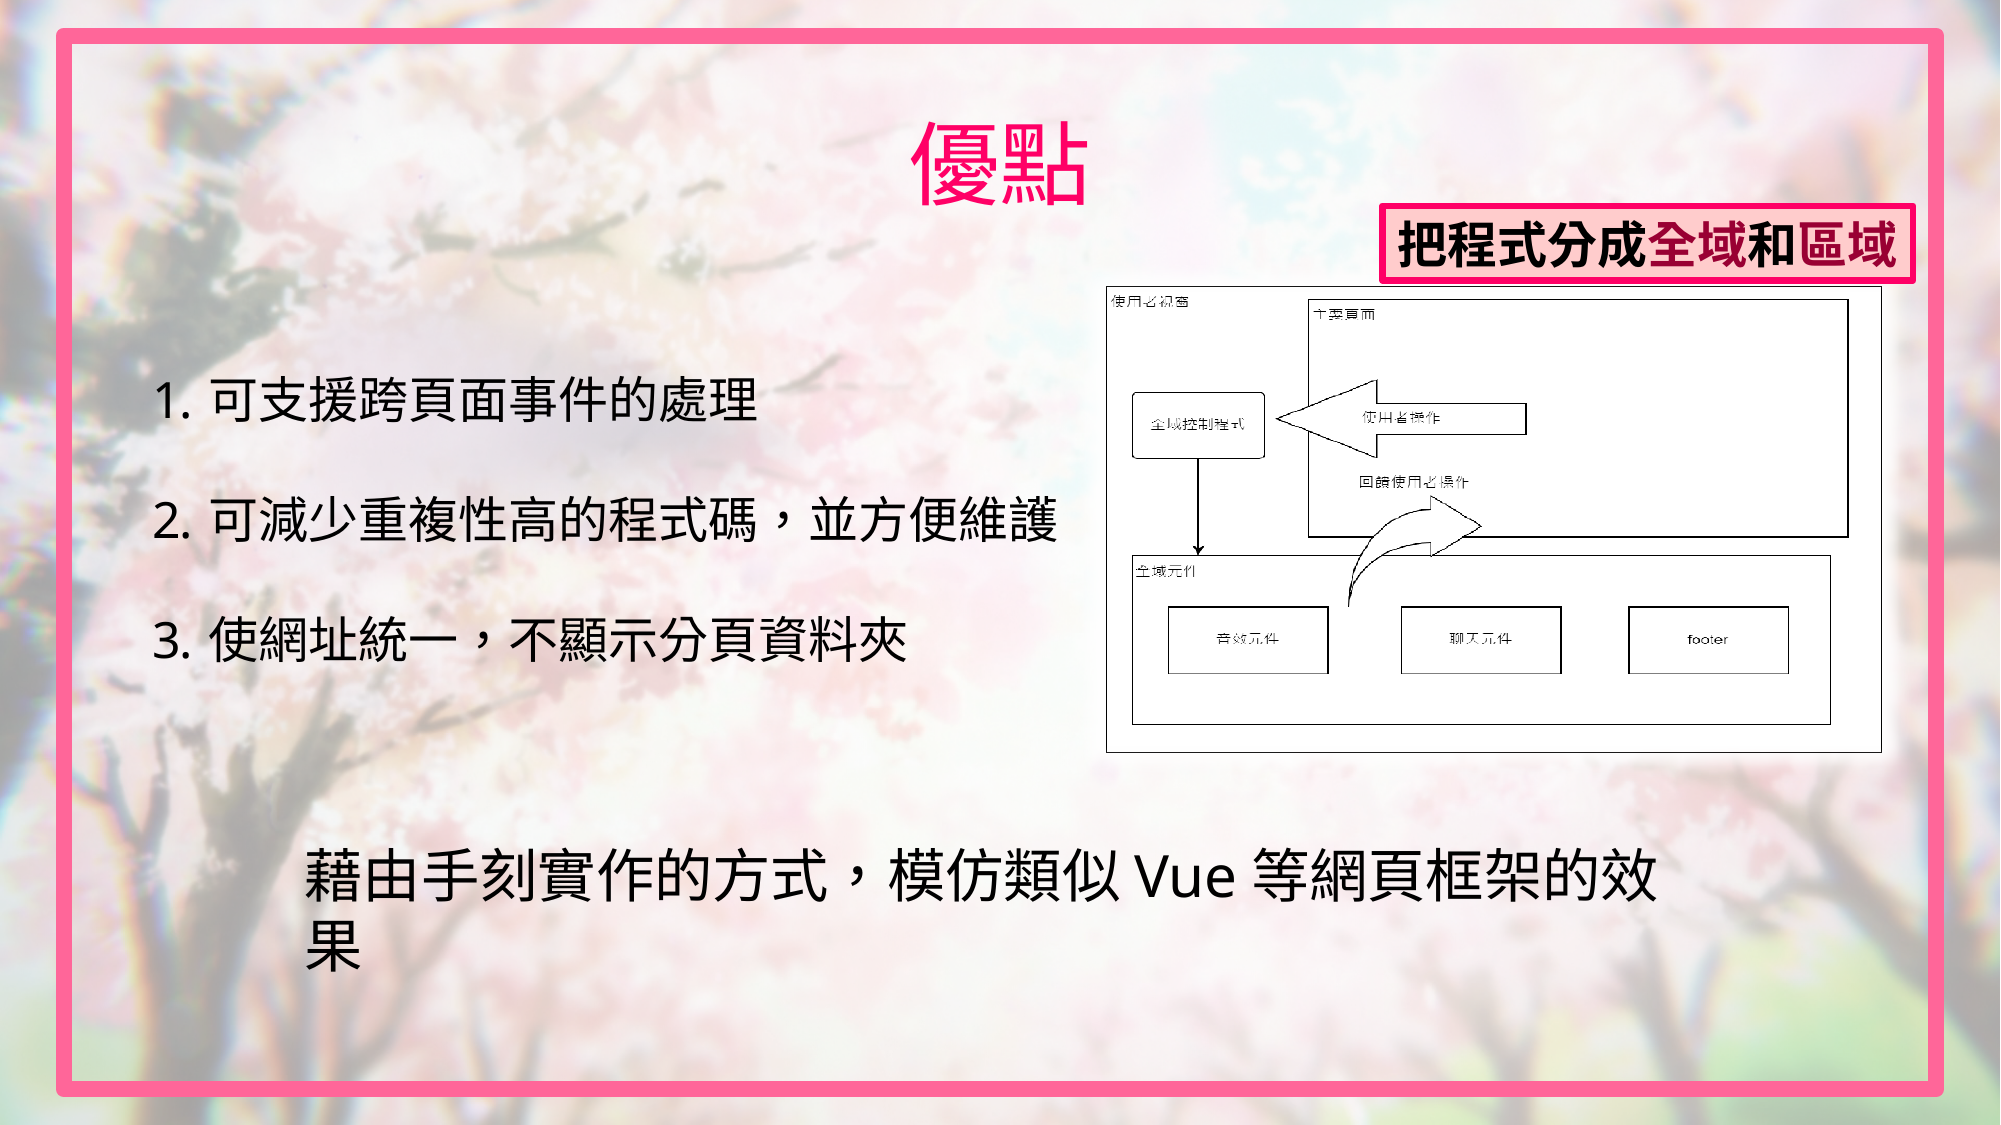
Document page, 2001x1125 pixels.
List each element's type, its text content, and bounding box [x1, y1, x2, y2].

text_box [63, 35, 1937, 1090]
text_box 把程式分成全域和區域 [1382, 205, 1914, 257]
text_box 可支援跨頁面事件的處理 可減少重複性高的程式碼，並方便維護 使網址統一，不顯示分頁資料夾 [137, 301, 1071, 676]
text_box 藉由手刻實作的方式，模仿類似Vue等網頁框架的效果 [289, 832, 1710, 987]
picture [1071, 257, 1914, 781]
